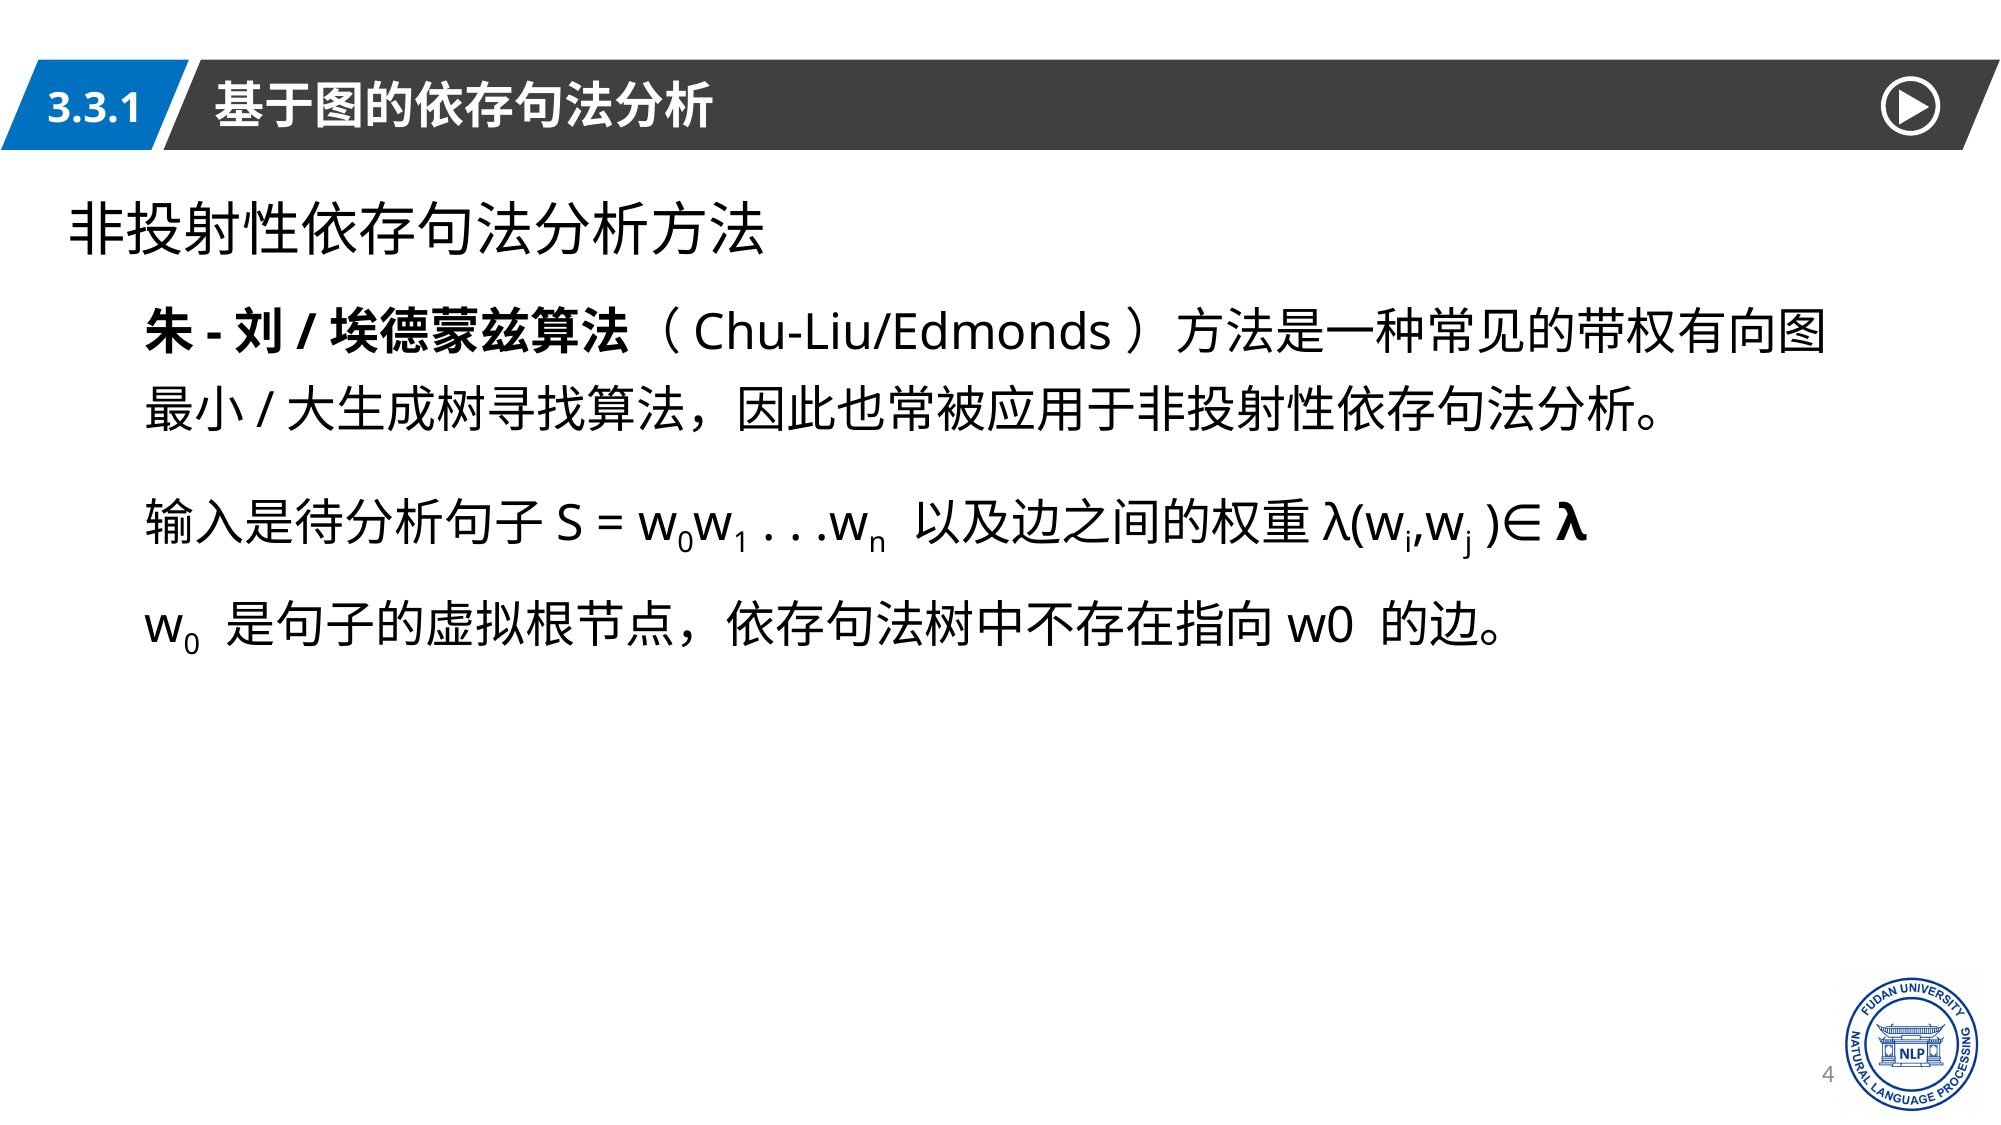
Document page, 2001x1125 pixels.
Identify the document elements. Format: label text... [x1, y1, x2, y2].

text_box [1, 89, 157, 150]
text_box 朱-刘/埃德蒙兹算法（Chu-Liu/Edmonds）方法是一种常见的带权有向图最小/大生成树寻找算法，因此也常被应用于非投射性依存句法分析。 [129, 273, 1843, 445]
text_box 基于图的依存句法分析 [199, 66, 730, 142]
text_box 输入是待分析句子S = w0w1 . . .wn 以及边之间的权重λ(wi,wj )∈ λ [129, 482, 1651, 566]
text_box 3.3.1 [26, 73, 164, 138]
text_box w0 是句子的虚拟根节点，依存句法树中不存在指向w0 的边。 [129, 585, 1900, 789]
slide_number 46 [1412, 1042, 1863, 1103]
text_box [32, 59, 189, 120]
picture [1834, 972, 1985, 1117]
text_box [163, 59, 2000, 150]
text_box 非投射性依存句法分析方法 [52, 163, 1053, 270]
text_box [1883, 78, 1939, 134]
